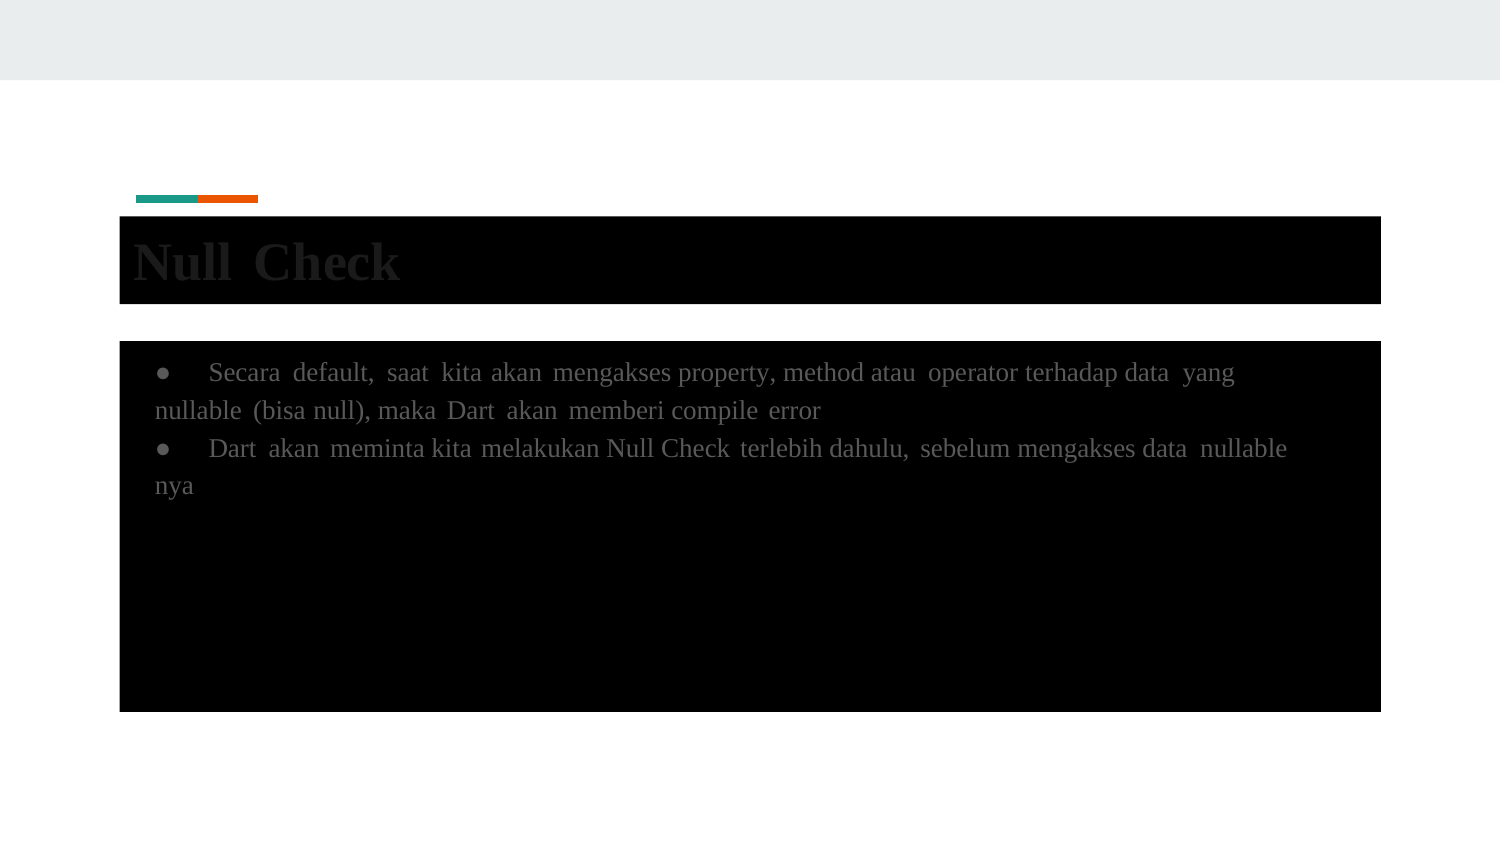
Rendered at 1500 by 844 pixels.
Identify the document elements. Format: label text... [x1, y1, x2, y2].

text_box Null Check [119, 216, 1381, 305]
text_box ● Secara default, saat kita akan mengakses property, method atau operator terhadap data yang nullable (bisa null), maka Dart akan memberi compile error ● Dart akan meminta kita melakukan Null Check terlebih dahulu, sebelum mengakses data nullable nya [119, 341, 1381, 712]
text_box [0, 0, 1500, 81]
